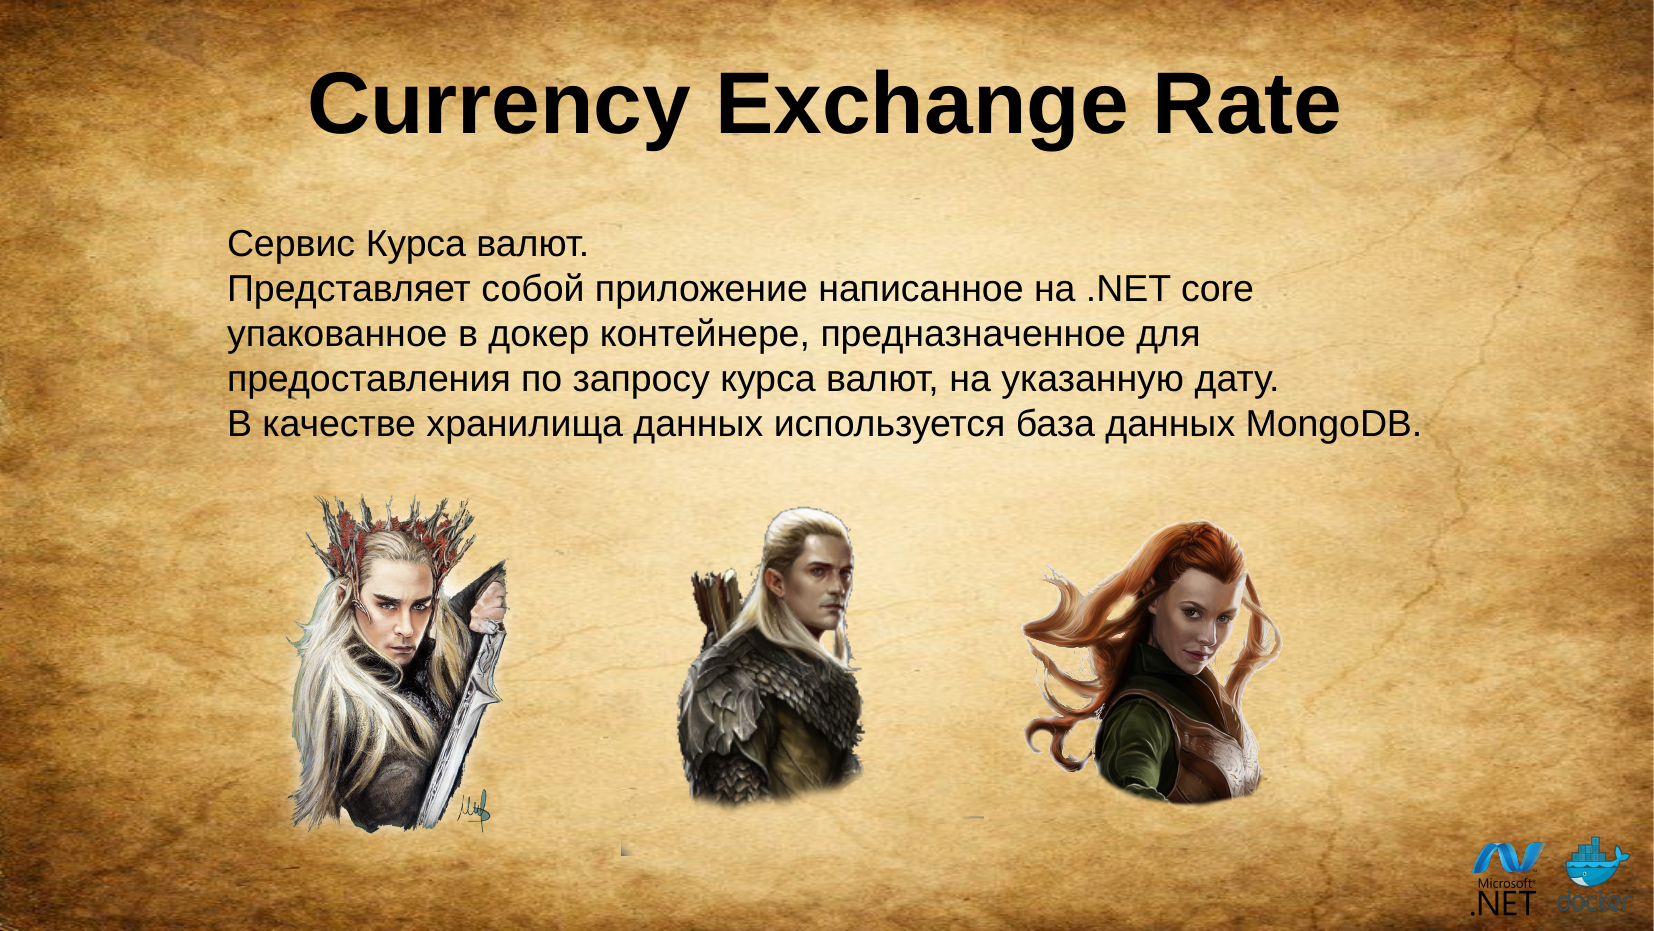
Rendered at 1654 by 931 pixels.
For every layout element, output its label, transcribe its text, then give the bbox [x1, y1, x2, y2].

text_box Currency Exchange Rate [3, 38, 1648, 152]
picture [0, 0, 1654, 931]
text_box Сервис Курса валют. Представляет собой приложение написанное на .NET core упакованное в докер контейнере, предназначенное для предоставления по запросу курса валют, на указанную дату. В качестве хранилища данных используется база данных MongoDB. [212, 211, 1484, 479]
